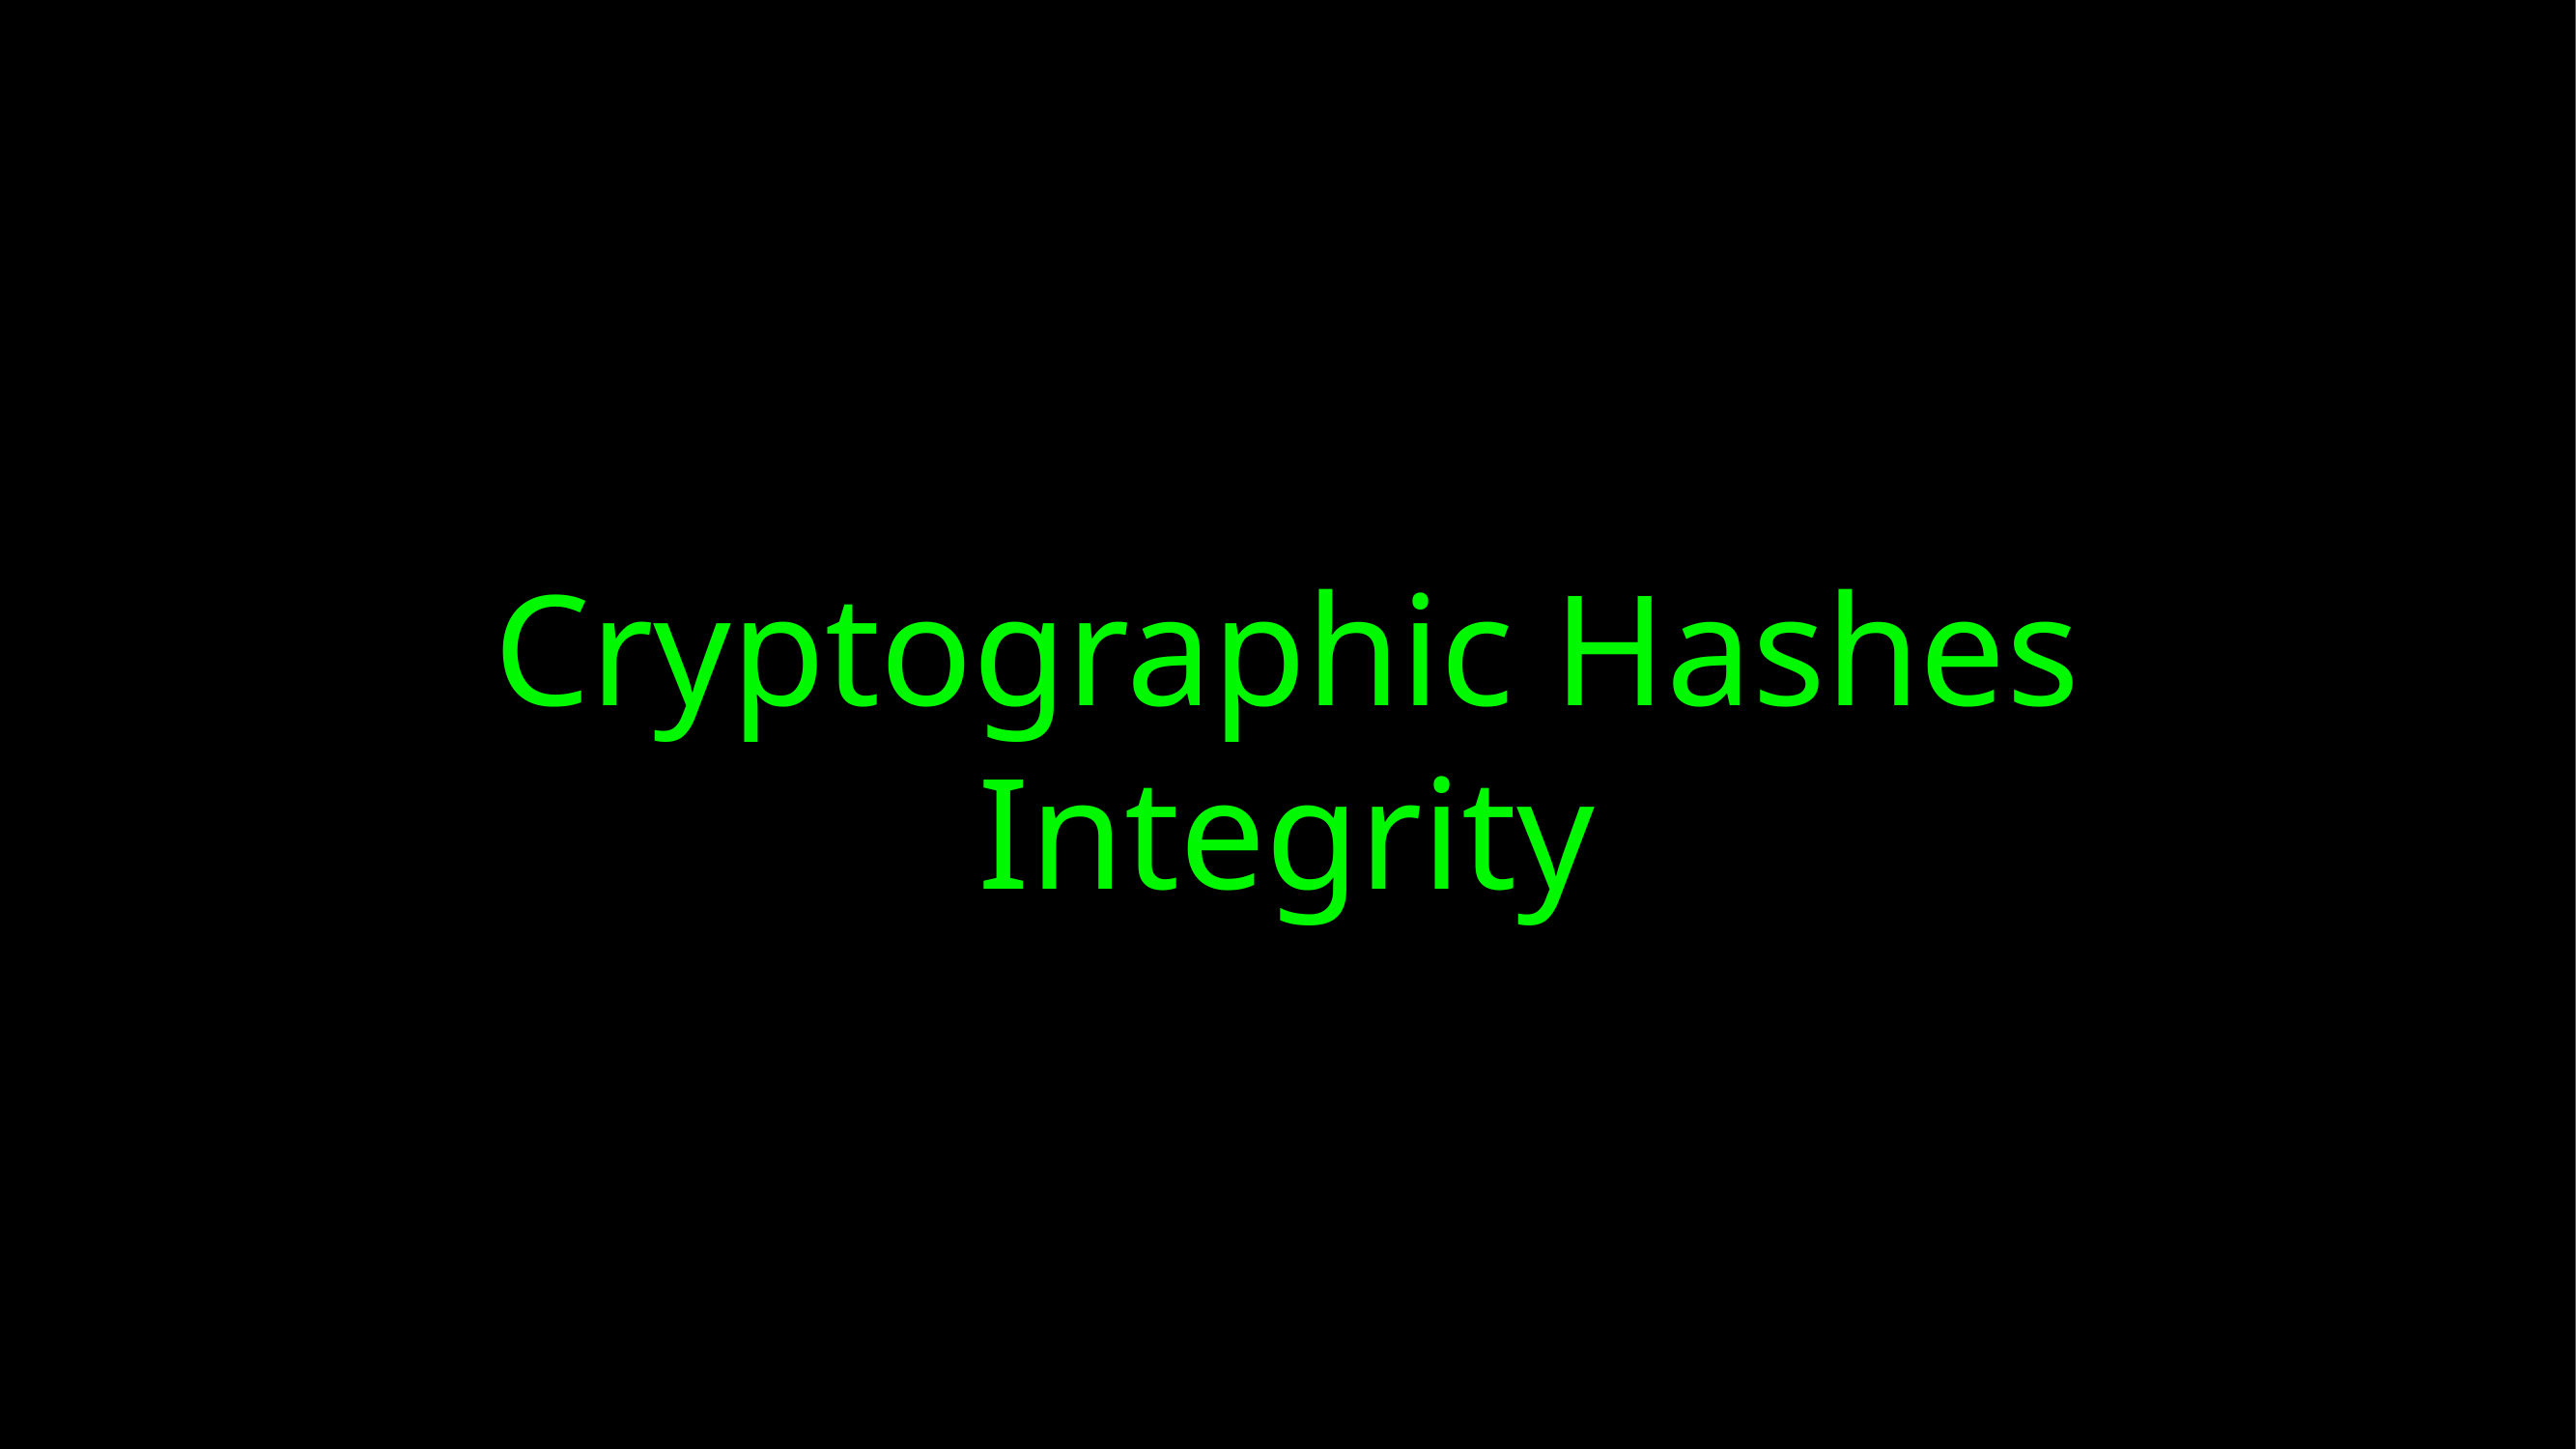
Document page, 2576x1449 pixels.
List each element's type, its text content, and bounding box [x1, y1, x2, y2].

title Cryptographic Hashes Integrity [183, 242, 2392, 926]
